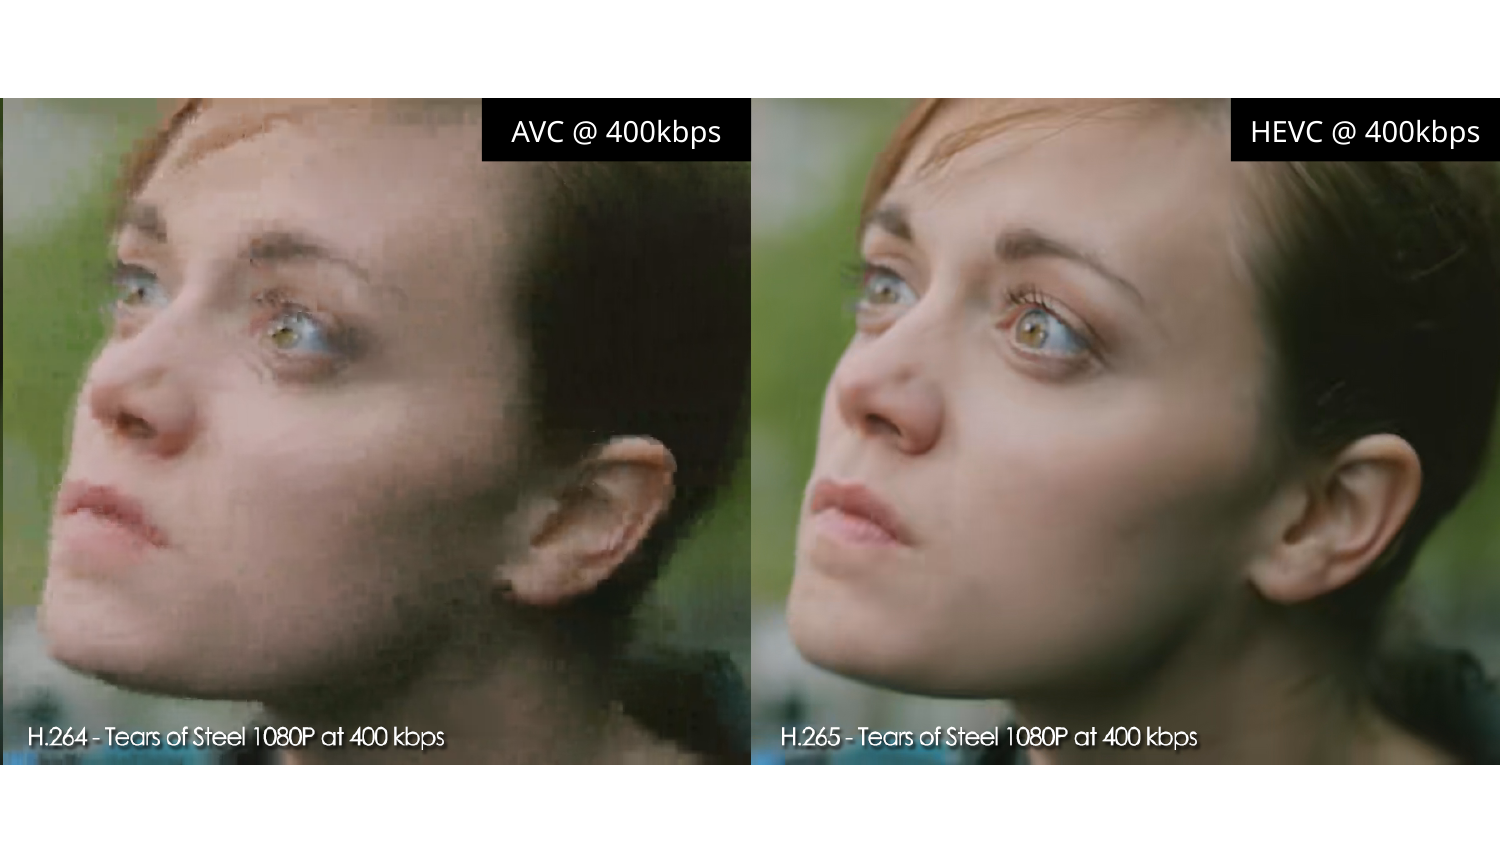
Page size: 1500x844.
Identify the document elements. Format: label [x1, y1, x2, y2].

picture [0, 97, 1500, 766]
